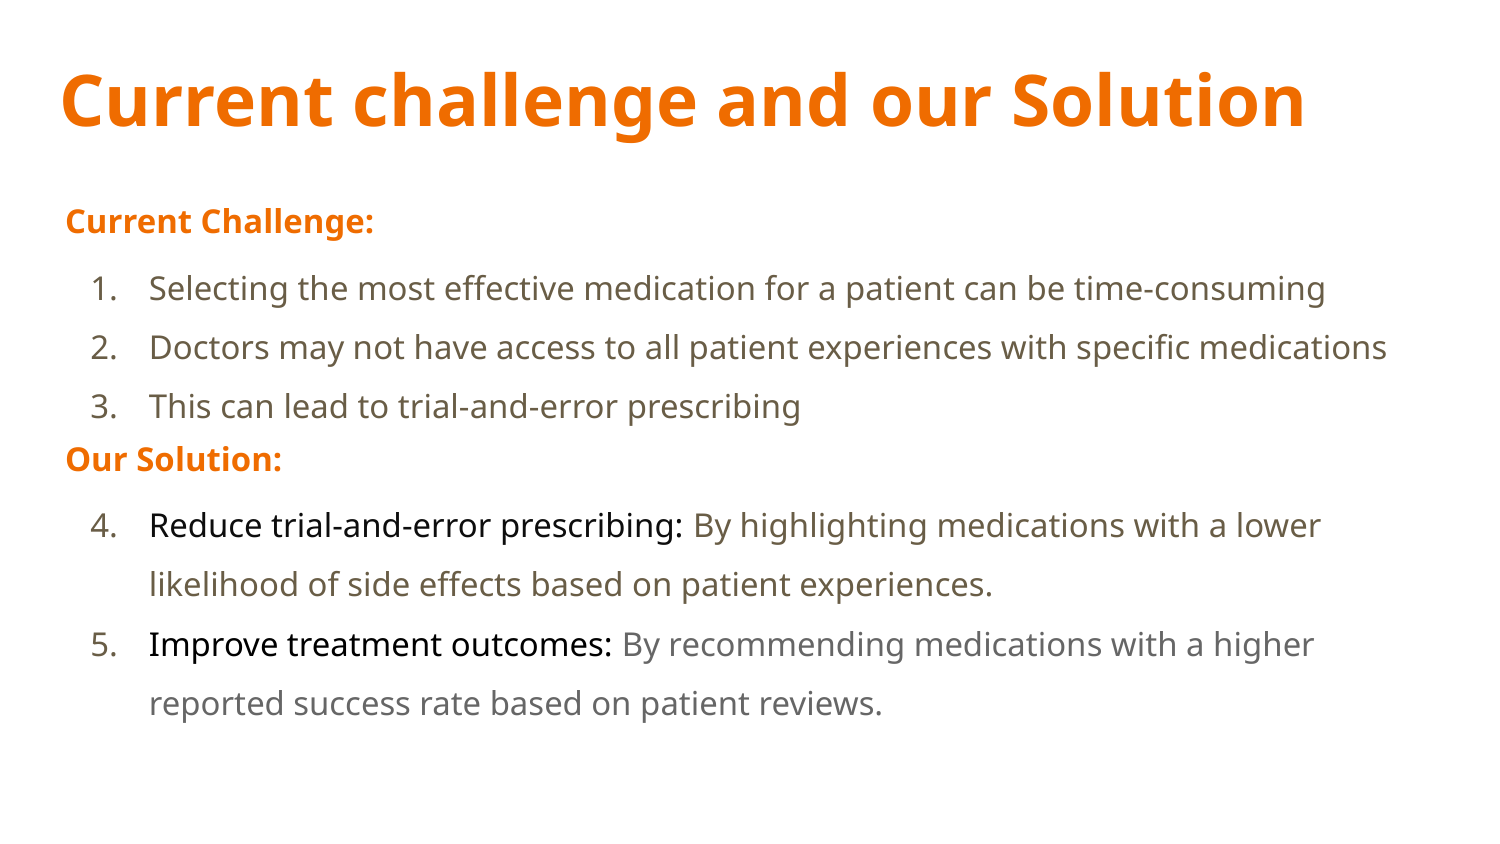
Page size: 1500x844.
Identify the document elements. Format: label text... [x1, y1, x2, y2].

title Current challenge and our Solution [44, 40, 1442, 157]
list Current Challenge: Selecting the most effective medication for a patient can be time-consuming Doctors may not have access to all patient experiences with specific medications This can lead to trial-and-error prescribing Our Solution: Reduce trial-and-error prescribing: By highlighting medications with a lower likelihood of side effects based on patient experiences. Improve treatment outcomes: By recommending medications with a higher reported success rate based on patient reviews. [49, 179, 1425, 782]
